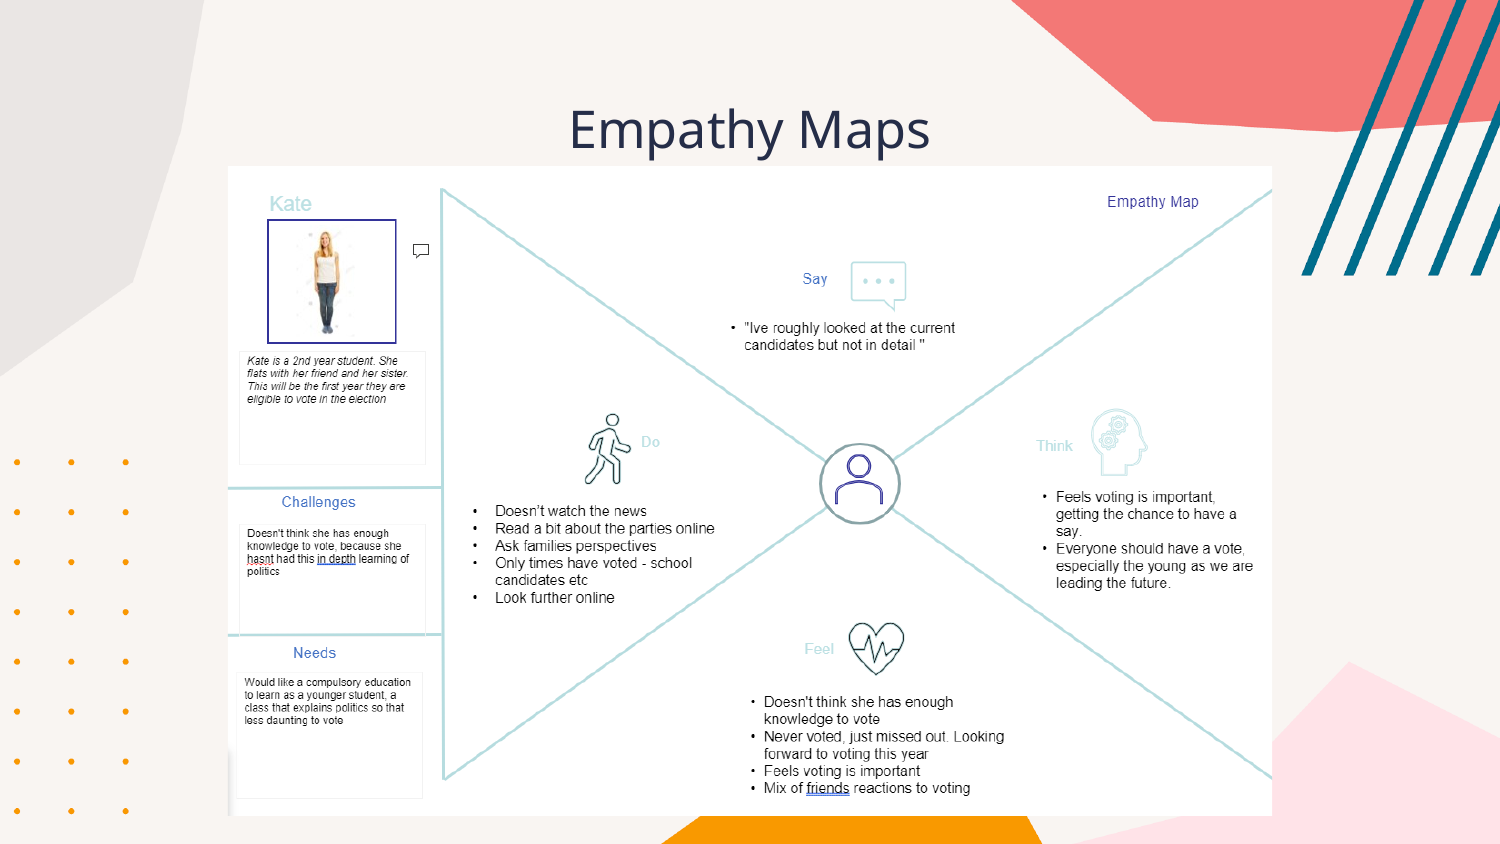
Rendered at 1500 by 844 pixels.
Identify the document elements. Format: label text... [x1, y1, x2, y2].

title Empathy Maps [116, 87, 1384, 167]
picture [0, 0, 1500, 844]
